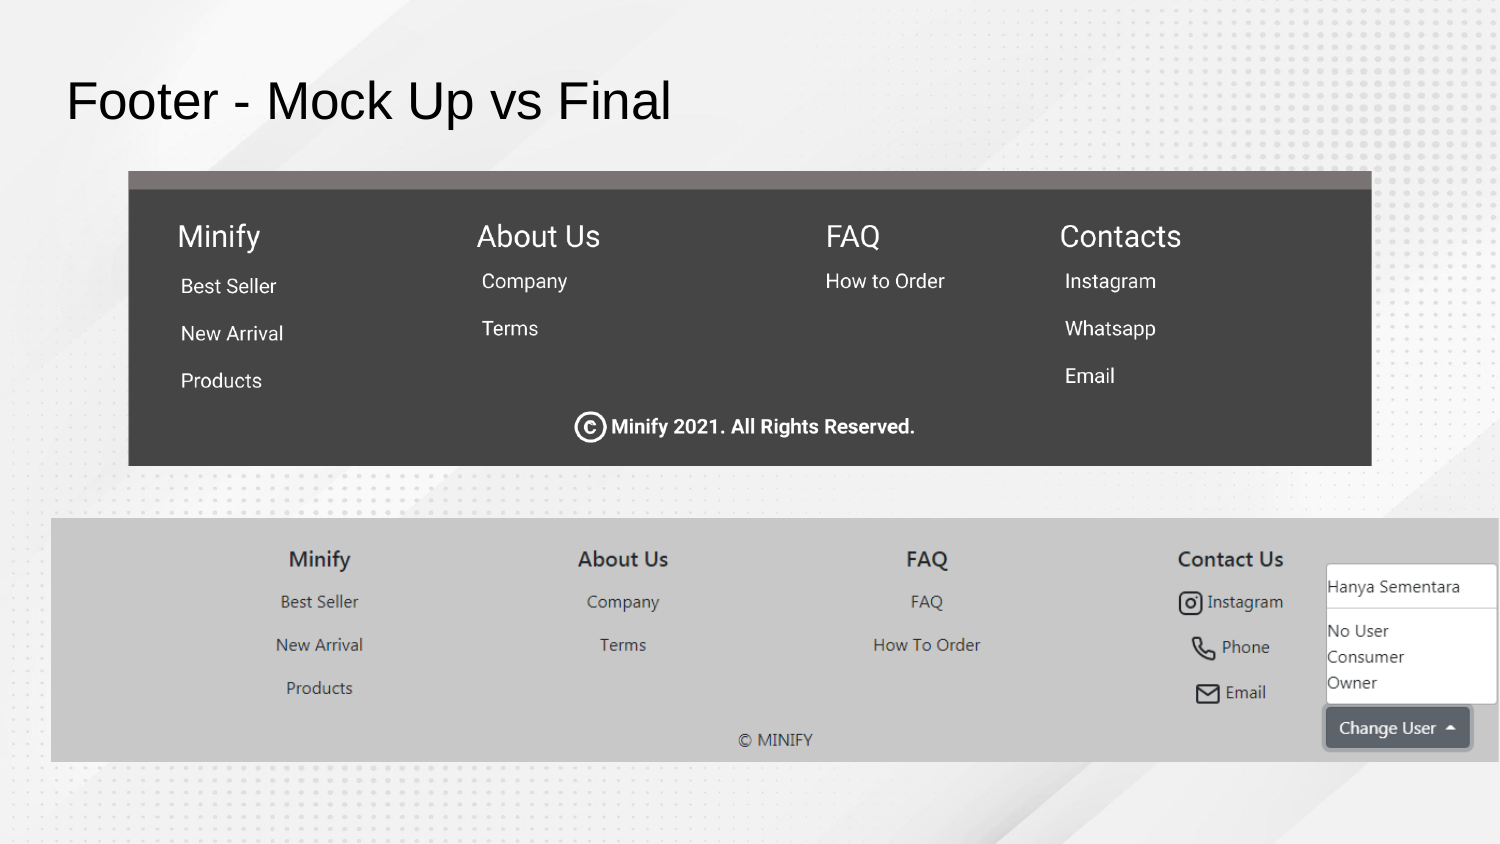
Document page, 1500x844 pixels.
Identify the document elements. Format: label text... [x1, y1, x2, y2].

picture [0, 0, 1500, 844]
title Footer - Mock Up vs Final [51, 51, 1449, 146]
